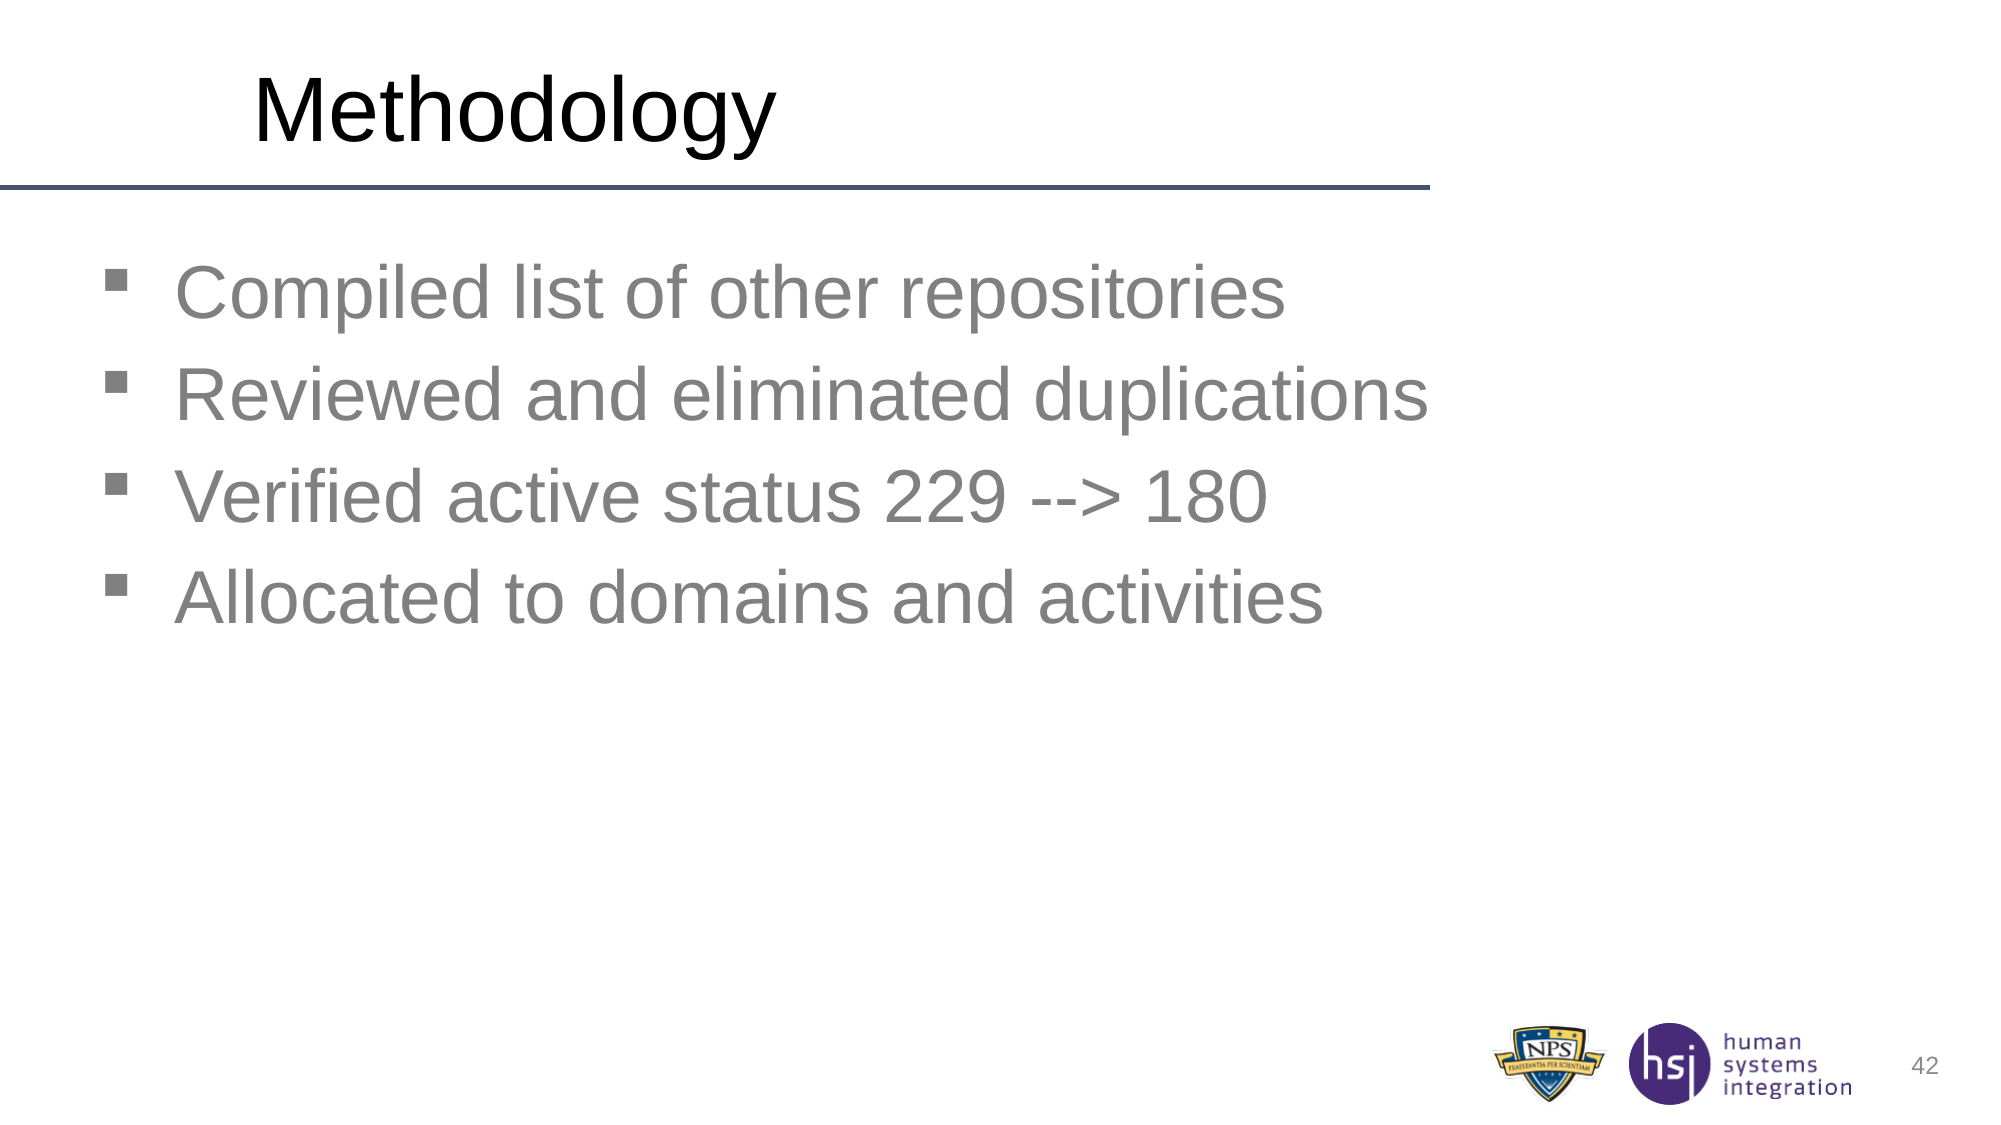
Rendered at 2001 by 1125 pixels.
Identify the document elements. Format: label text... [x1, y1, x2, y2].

list Compiled list of other repositories Reviewed and eliminated duplications Verified active status 229 --> 180 Allocated to domains and activities [84, 246, 1847, 1014]
slide_number 42 [1885, 1034, 1955, 1095]
picture [1488, 1023, 1611, 1106]
title Methodology [237, 39, 1531, 184]
picture [1629, 1023, 1851, 1105]
